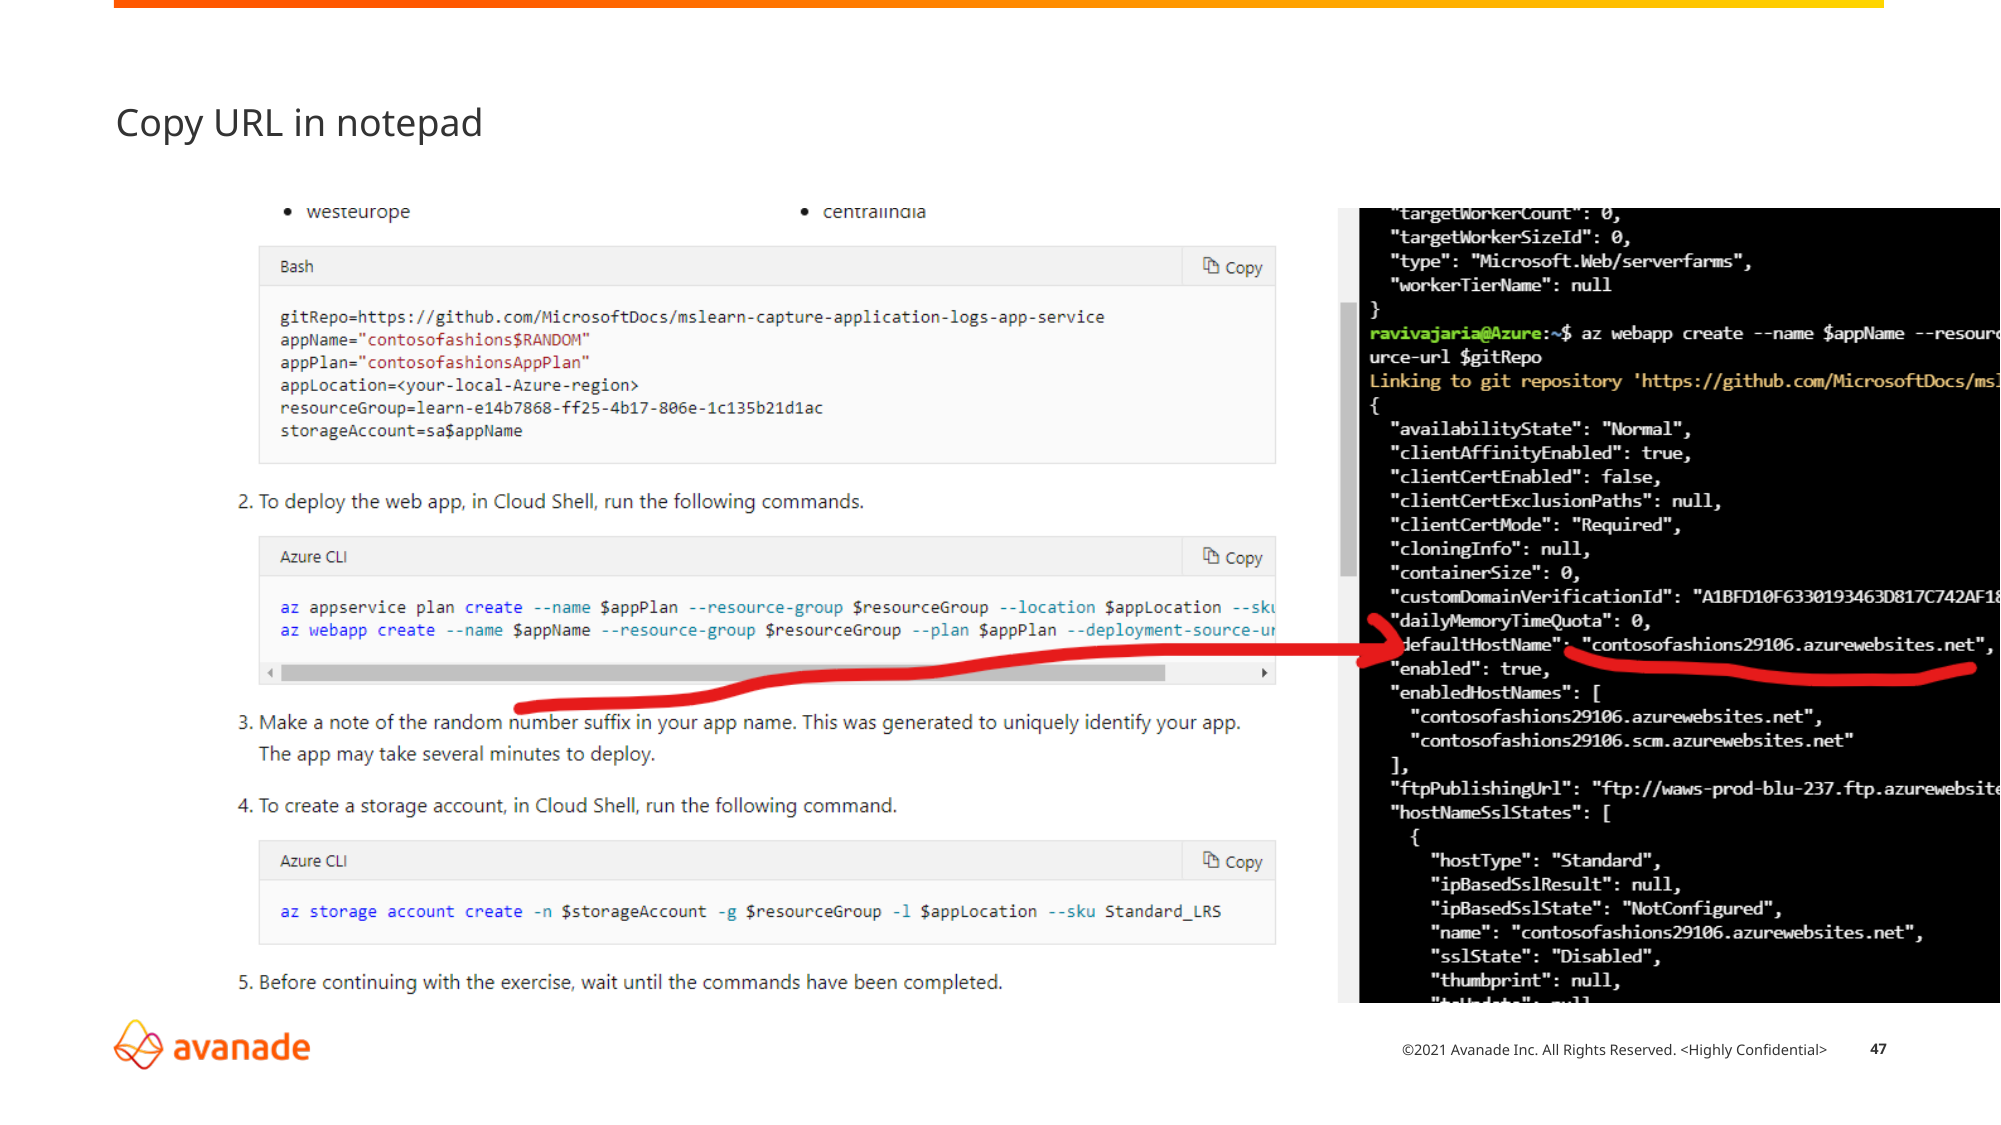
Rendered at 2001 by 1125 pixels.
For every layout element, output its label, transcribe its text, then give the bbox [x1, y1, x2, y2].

text_box Copy URL in notepad [100, 91, 499, 152]
picture [93, 208, 2000, 1090]
